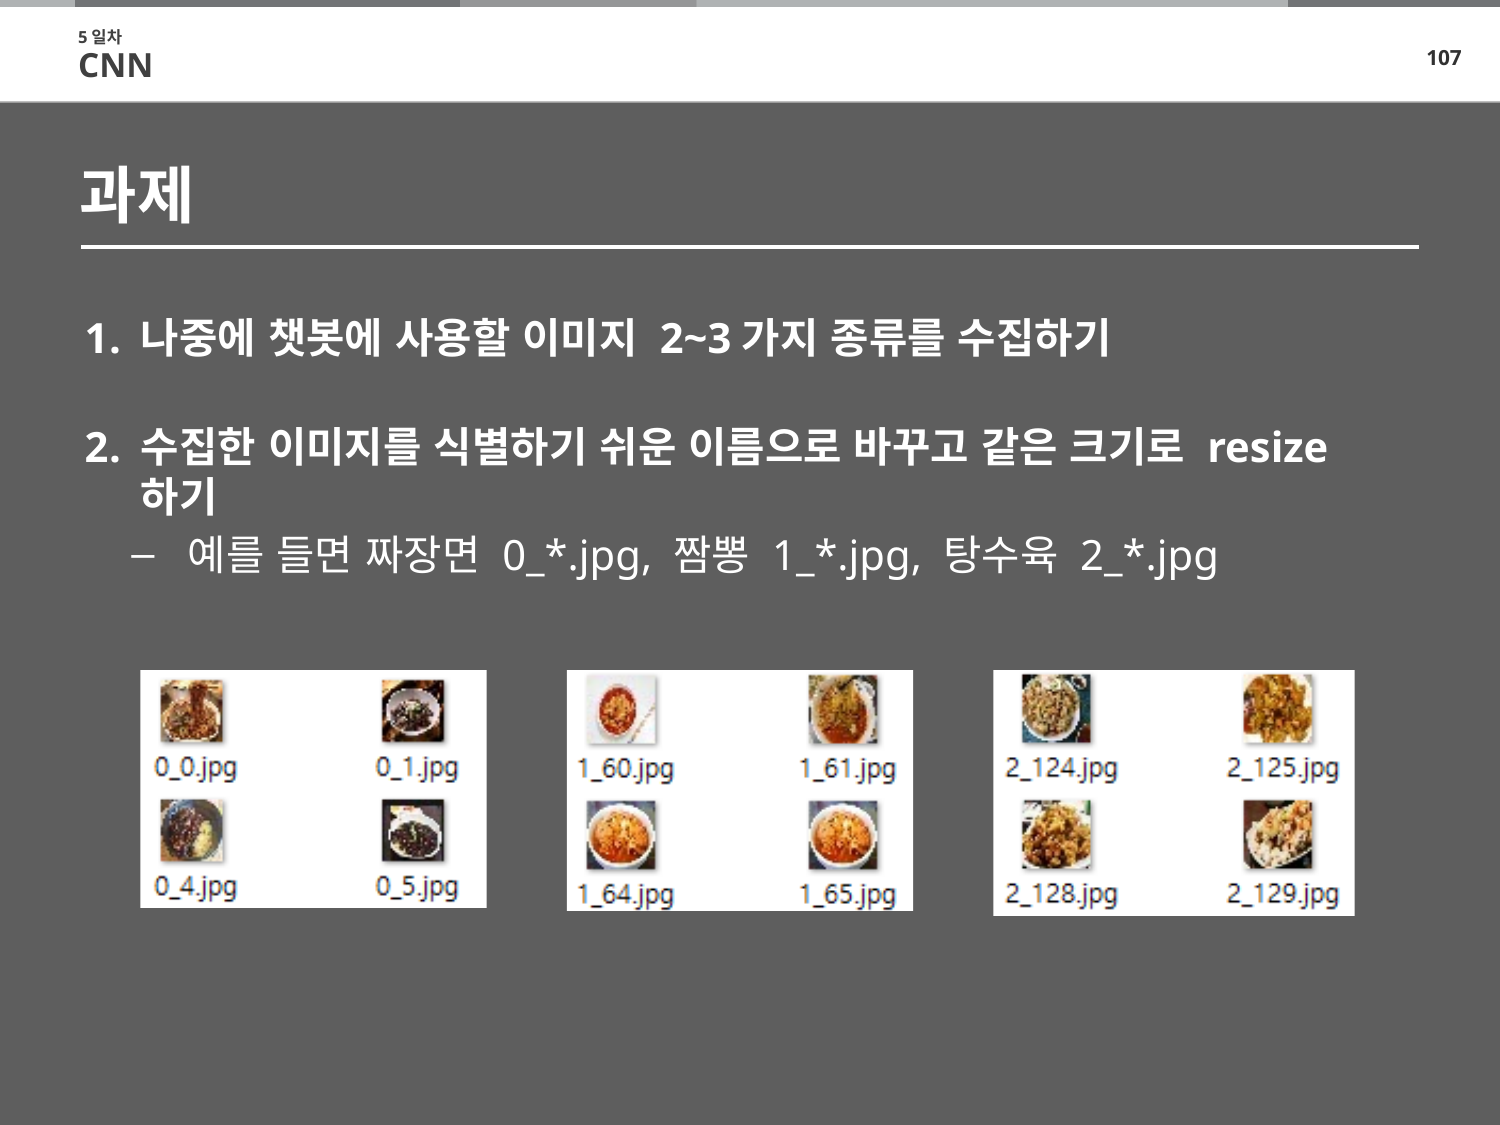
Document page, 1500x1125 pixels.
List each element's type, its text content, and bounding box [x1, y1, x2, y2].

title 과제 [65, 148, 1416, 257]
picture [993, 670, 1355, 918]
text_box 5일차 CNN [61, 21, 476, 93]
list 나중에 챗봇에 사용할 이미지 2~3가지 종류를 수집하기 수집한 이미지를 식별하기 쉬운 이름으로 바꾸고 같은 크기로 resize하기 예를 들면 짜장면 0_*.jpg, 짬뽕 1_*.jpg, 탕수육 2_*.jpg [69, 304, 1413, 966]
picture [566, 670, 914, 911]
picture [0, 0, 1500, 23]
picture [139, 670, 487, 908]
